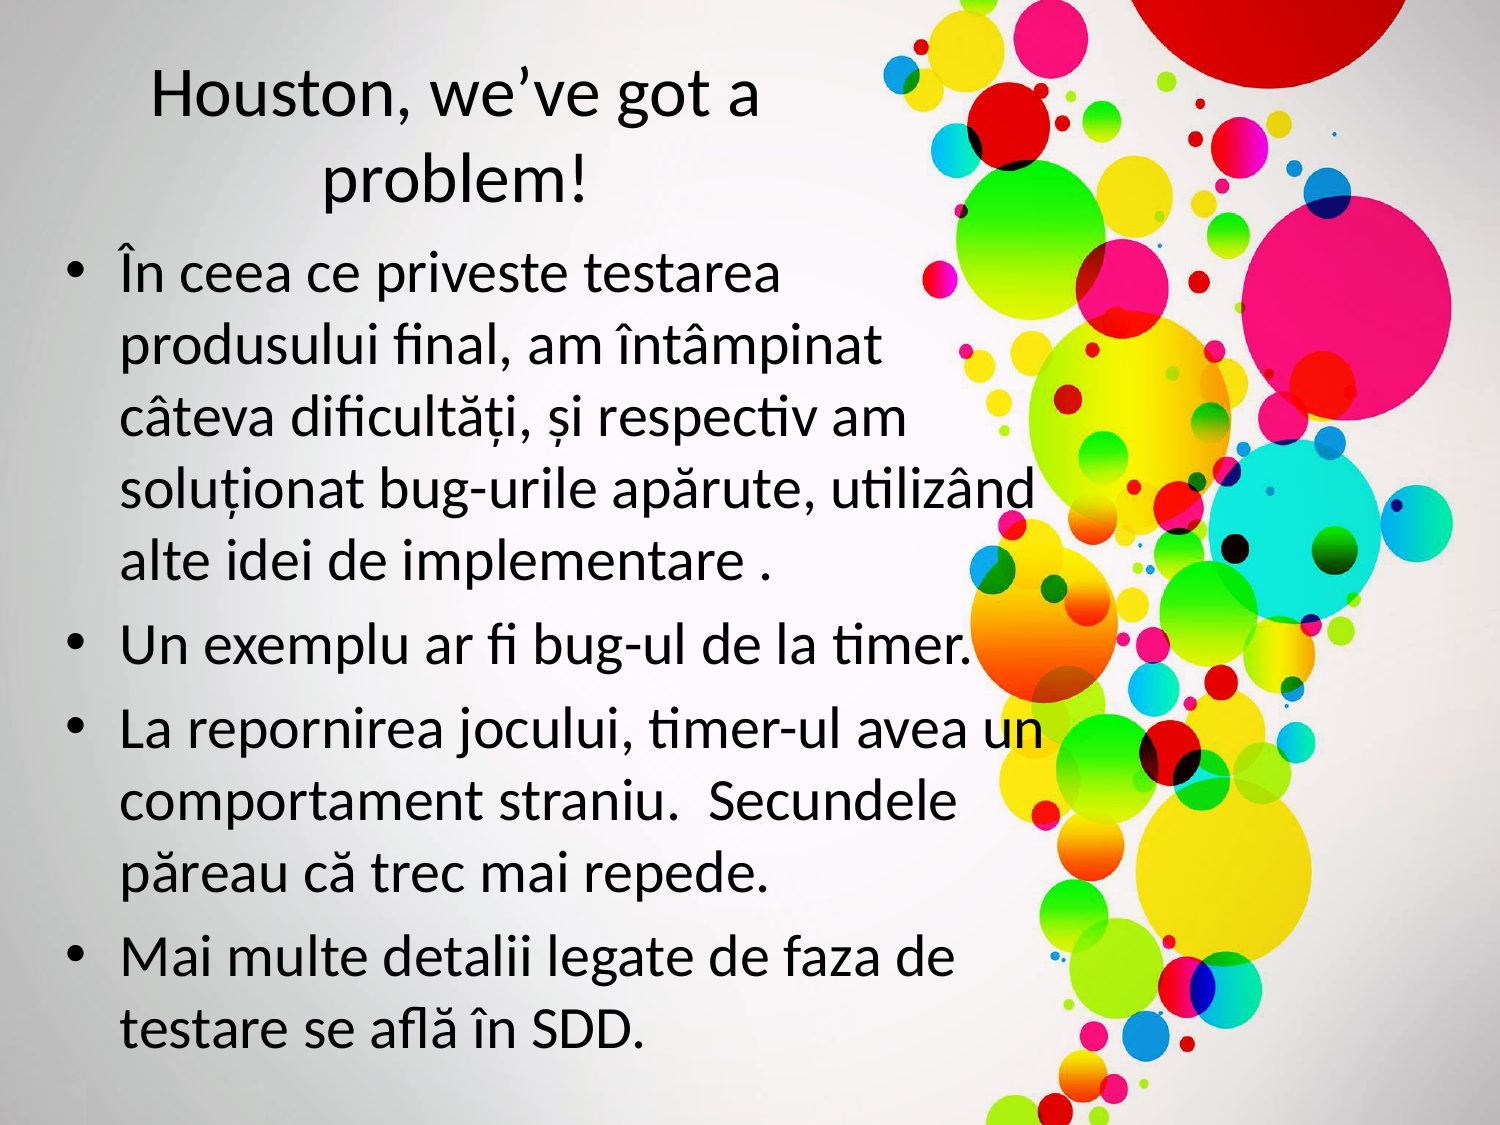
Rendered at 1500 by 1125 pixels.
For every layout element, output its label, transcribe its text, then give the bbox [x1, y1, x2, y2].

picture [0, 0, 1500, 1125]
list În ceea ce priveste testarea produsului final, am întâmpinat câteva dificultăţi, şi respectiv am soluţionat bug-urile apărute, utilizând alte idei de implementare . Un exemplu ar fi bug-ul de la timer. La repornirea jocului, timer-ul avea un comportament straniu. Secundele păreau că trec mai repede. Mai multe detalii legate de faza de testare se află în SDD. [50, 224, 1063, 1125]
title Houston, we’ve got a problem! [99, 37, 813, 224]
